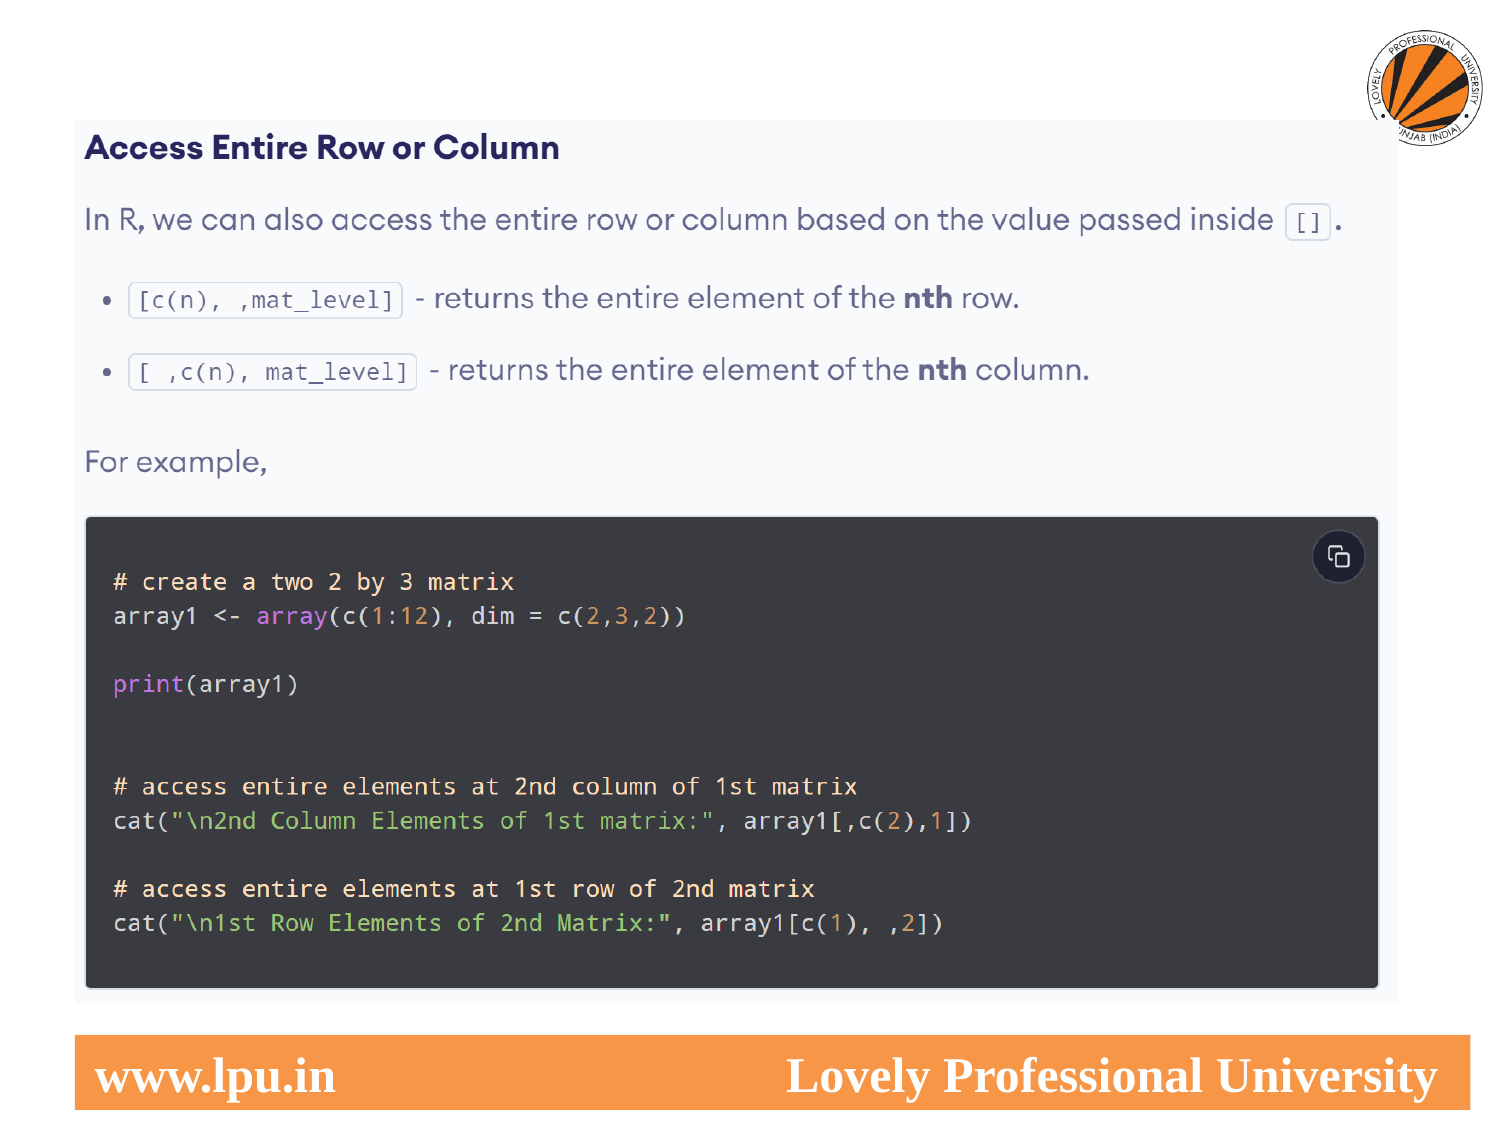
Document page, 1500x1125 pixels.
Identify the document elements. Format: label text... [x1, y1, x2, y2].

picture [74, 30, 1483, 1005]
text_box www.lpu.in Lovely Professional University [74, 1034, 1471, 1110]
